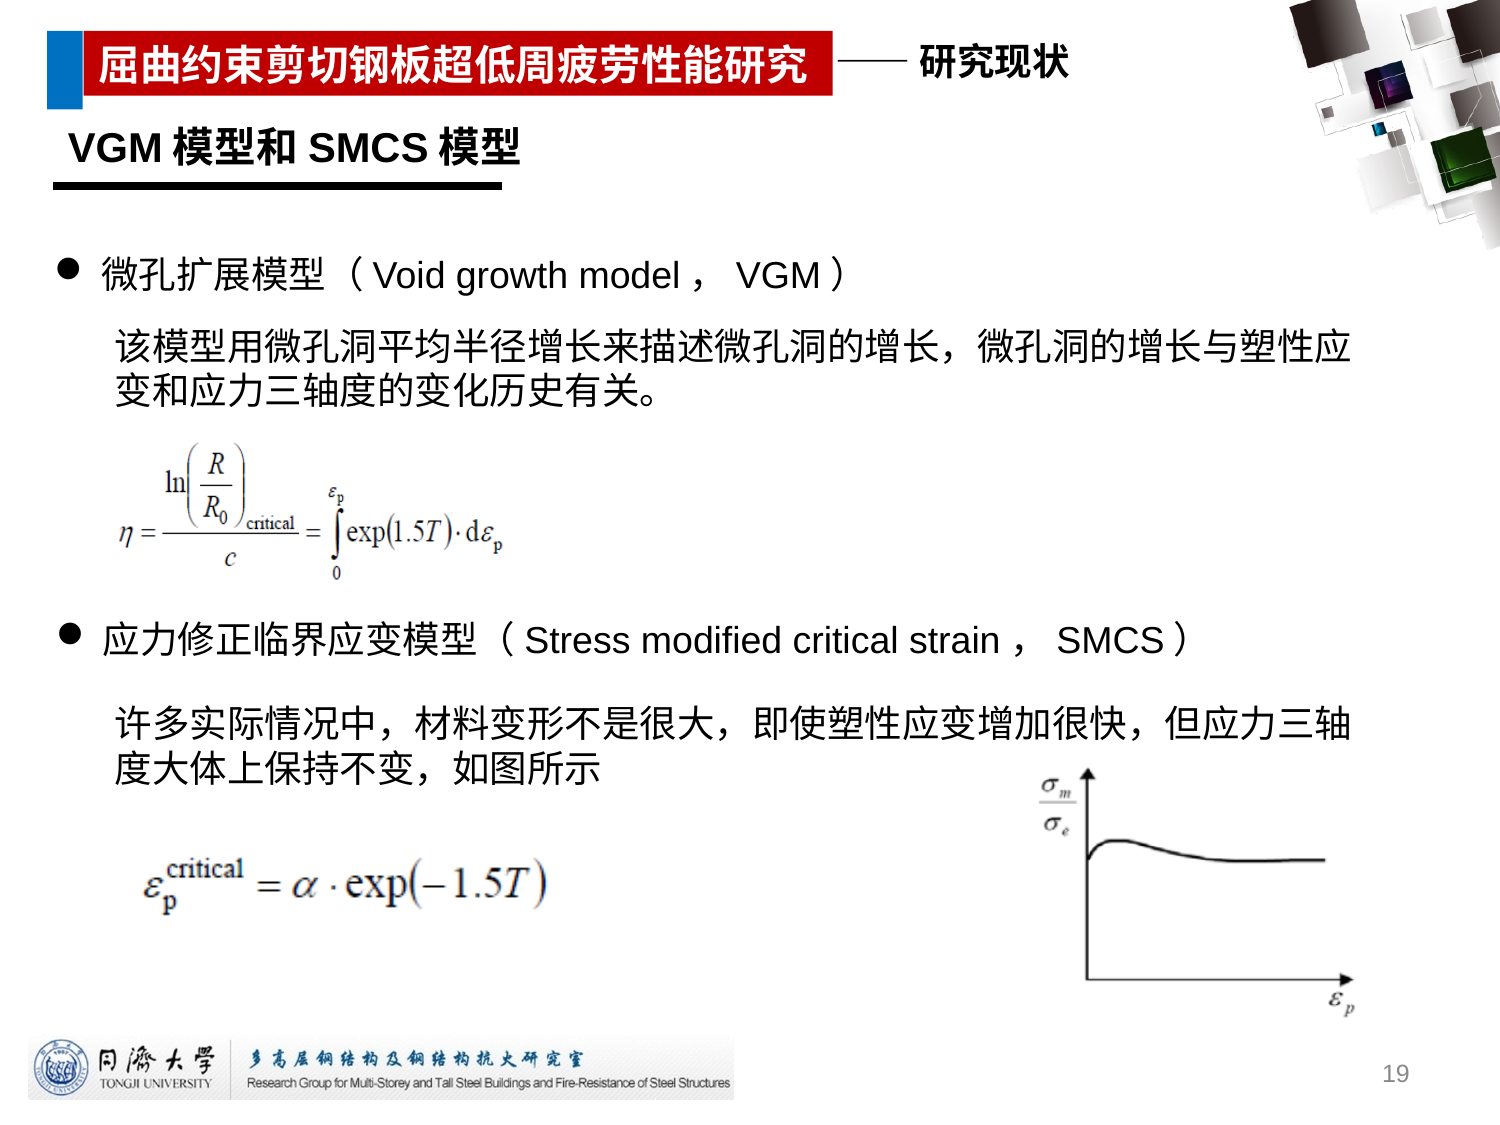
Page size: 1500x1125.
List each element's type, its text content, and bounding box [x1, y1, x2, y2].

text_box VGM模型和SMCS模型 [53, 113, 762, 179]
slide_number 19 [1074, 1042, 1425, 1103]
picture [100, 829, 585, 939]
picture [28, 1034, 734, 1100]
text_box 该模型用微孔洞平均半径增长来描述微孔洞的增长，微孔洞的增长与塑性应变和应力三轴度的变化历史有关。 [100, 315, 1388, 420]
text_box 应力修正临界应变模型（Stress modified critical strain，SMCS） [41, 609, 1226, 669]
picture [1289, 0, 1500, 250]
text_box 许多实际情况中，材料变形不是很大，即使塑性应变增加很快，但应力三轴度大体上保持不变，如图所示 [100, 692, 1388, 798]
text_box 微孔扩展模型（Void growth model，VGM） [39, 243, 883, 304]
picture [1013, 747, 1412, 1024]
picture [100, 432, 511, 587]
